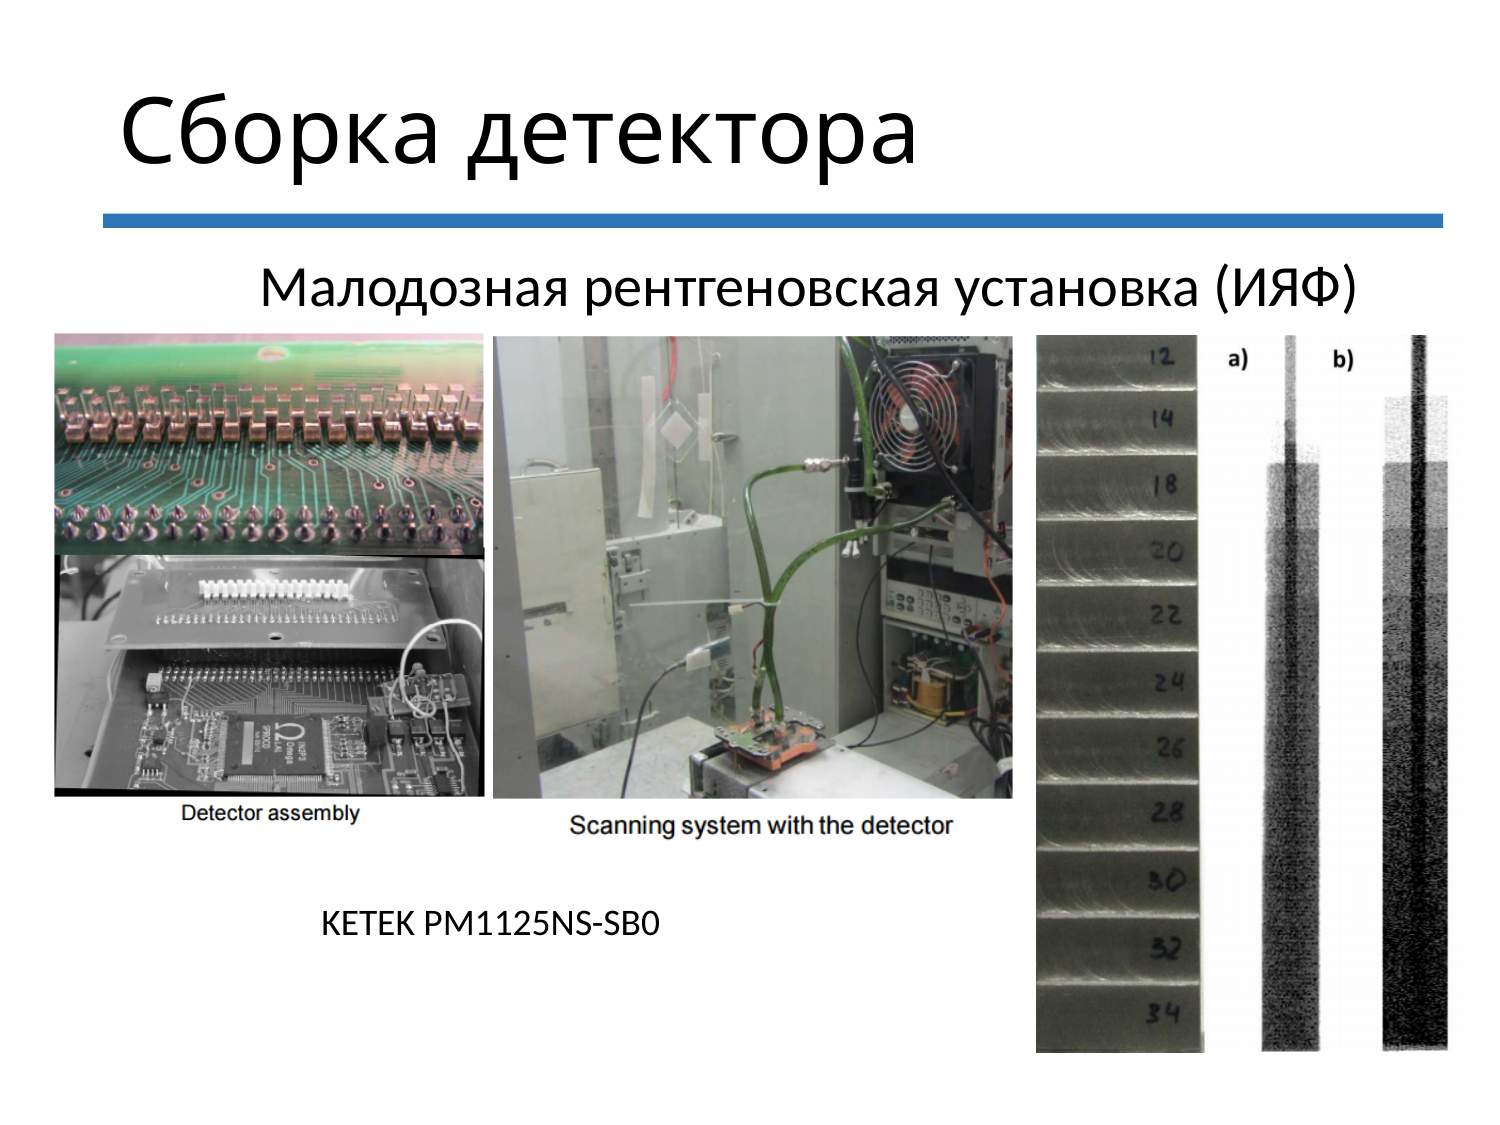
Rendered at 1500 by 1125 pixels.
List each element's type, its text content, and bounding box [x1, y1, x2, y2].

text_box KETEK PM1125NS-SB0 [306, 890, 676, 950]
picture [493, 335, 1014, 844]
title Сборка детектора [103, 59, 1397, 208]
text_box Малодозная рентгеновская установка (ИЯФ) [244, 240, 1375, 326]
picture [47, 326, 492, 835]
picture [1036, 335, 1465, 1053]
